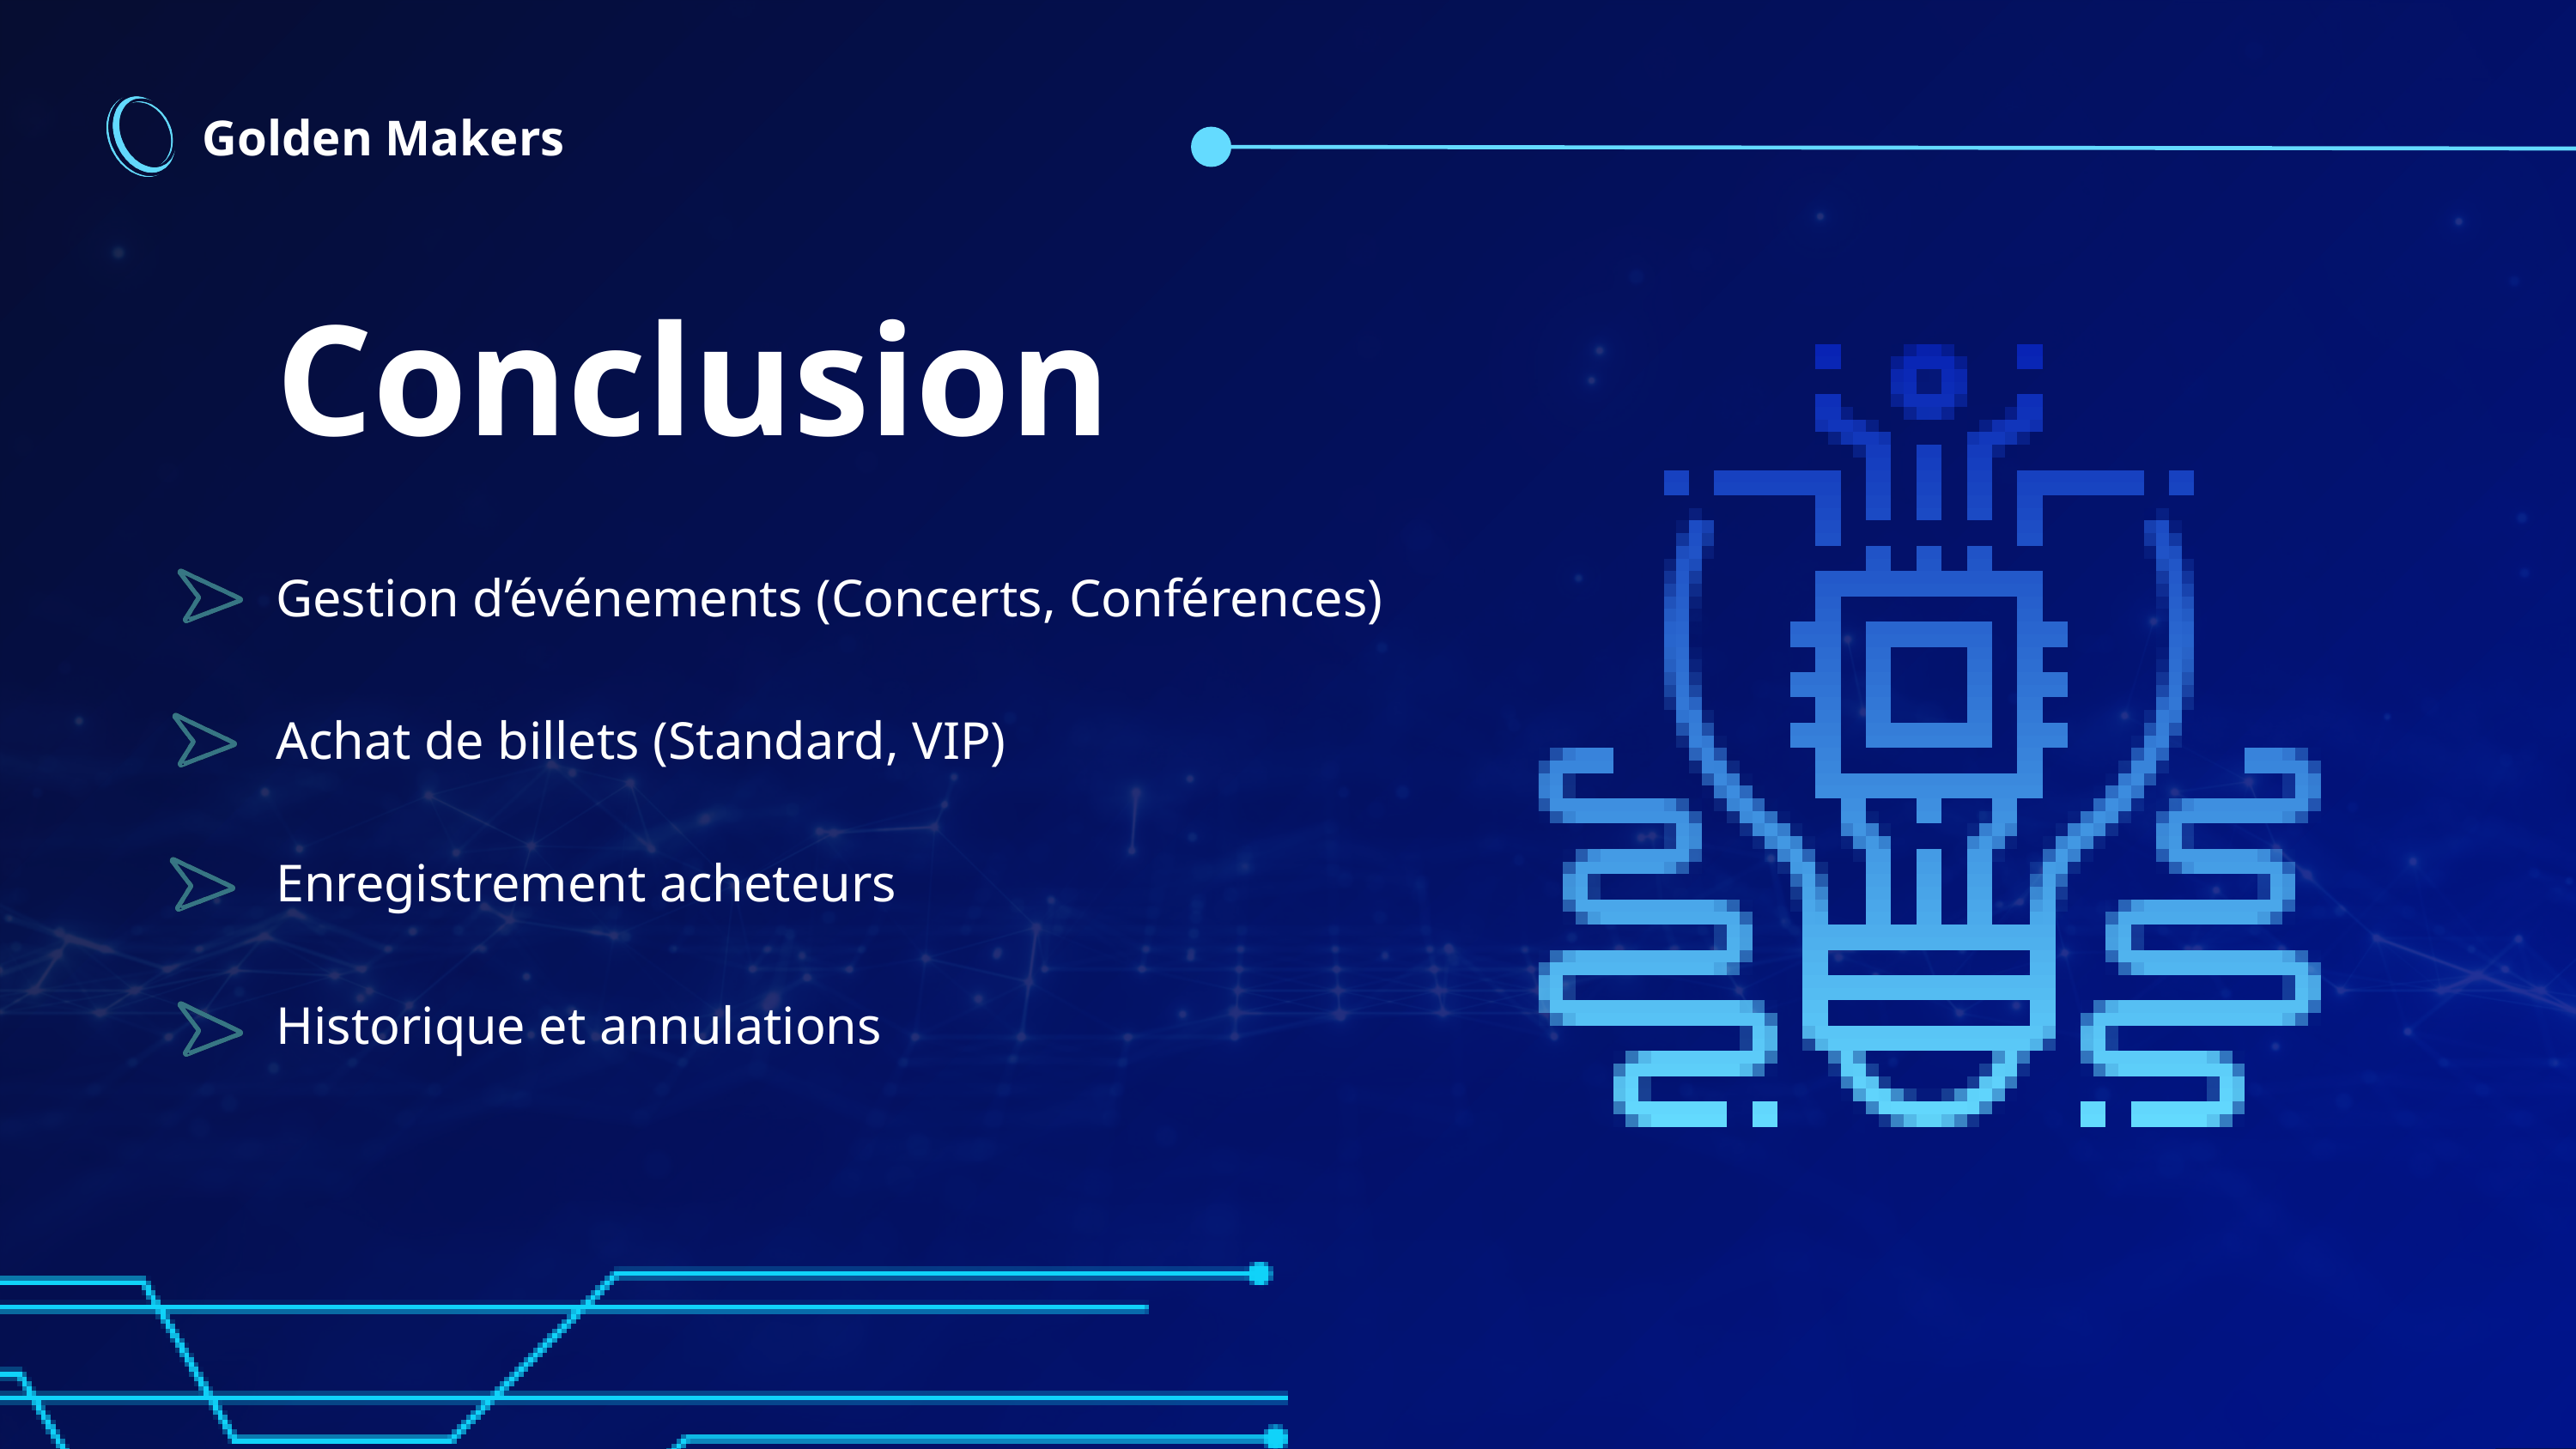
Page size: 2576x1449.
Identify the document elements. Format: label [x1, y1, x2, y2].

text_box [0, 0, 2576, 1449]
text_box [1190, 126, 1232, 167]
